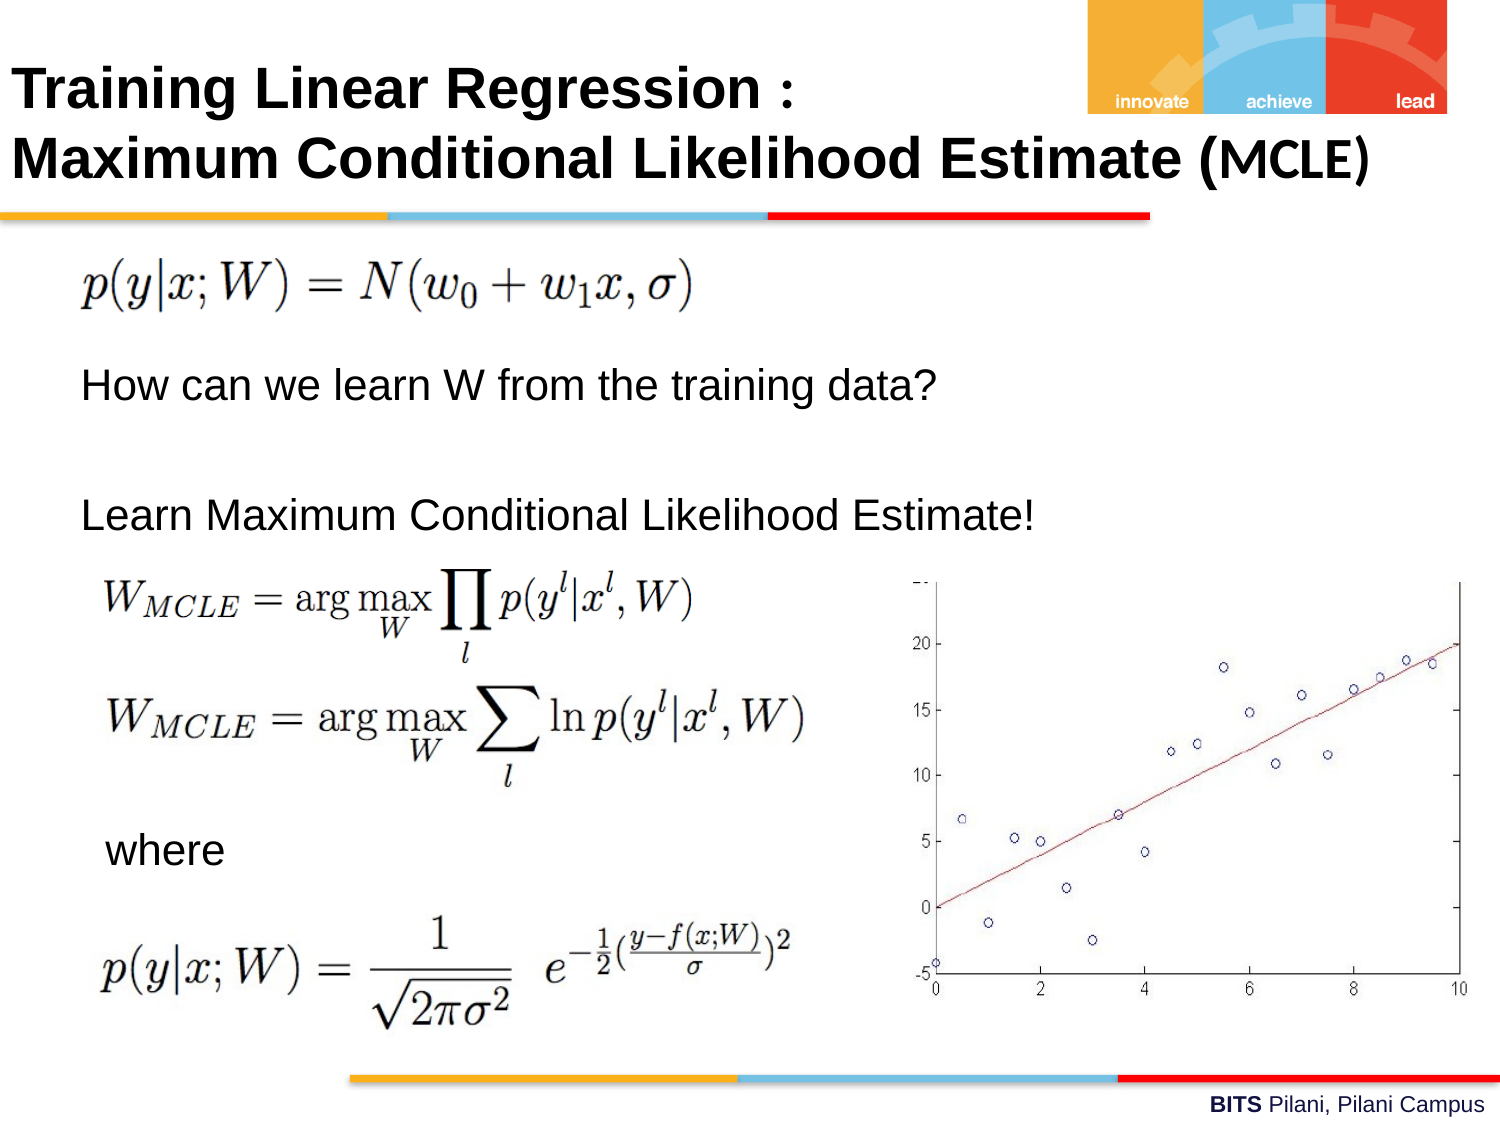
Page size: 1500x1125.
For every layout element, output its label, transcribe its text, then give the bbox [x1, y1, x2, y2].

text_box How can we learn W from the training data? Learn Maximum Conditional Likelihood Estimate! [78, 354, 1039, 540]
text_box [912, 582, 1475, 1000]
text_box [103, 569, 692, 664]
text_box [78, 674, 805, 797]
title Training Linear Regression : Maximum Conditional Likelihood Estimate (MCLE) [9, 24, 1438, 215]
text_box [80, 258, 692, 313]
picture [1087, 0, 1448, 114]
text_box where [103, 819, 228, 875]
text_box [71, 913, 798, 1038]
